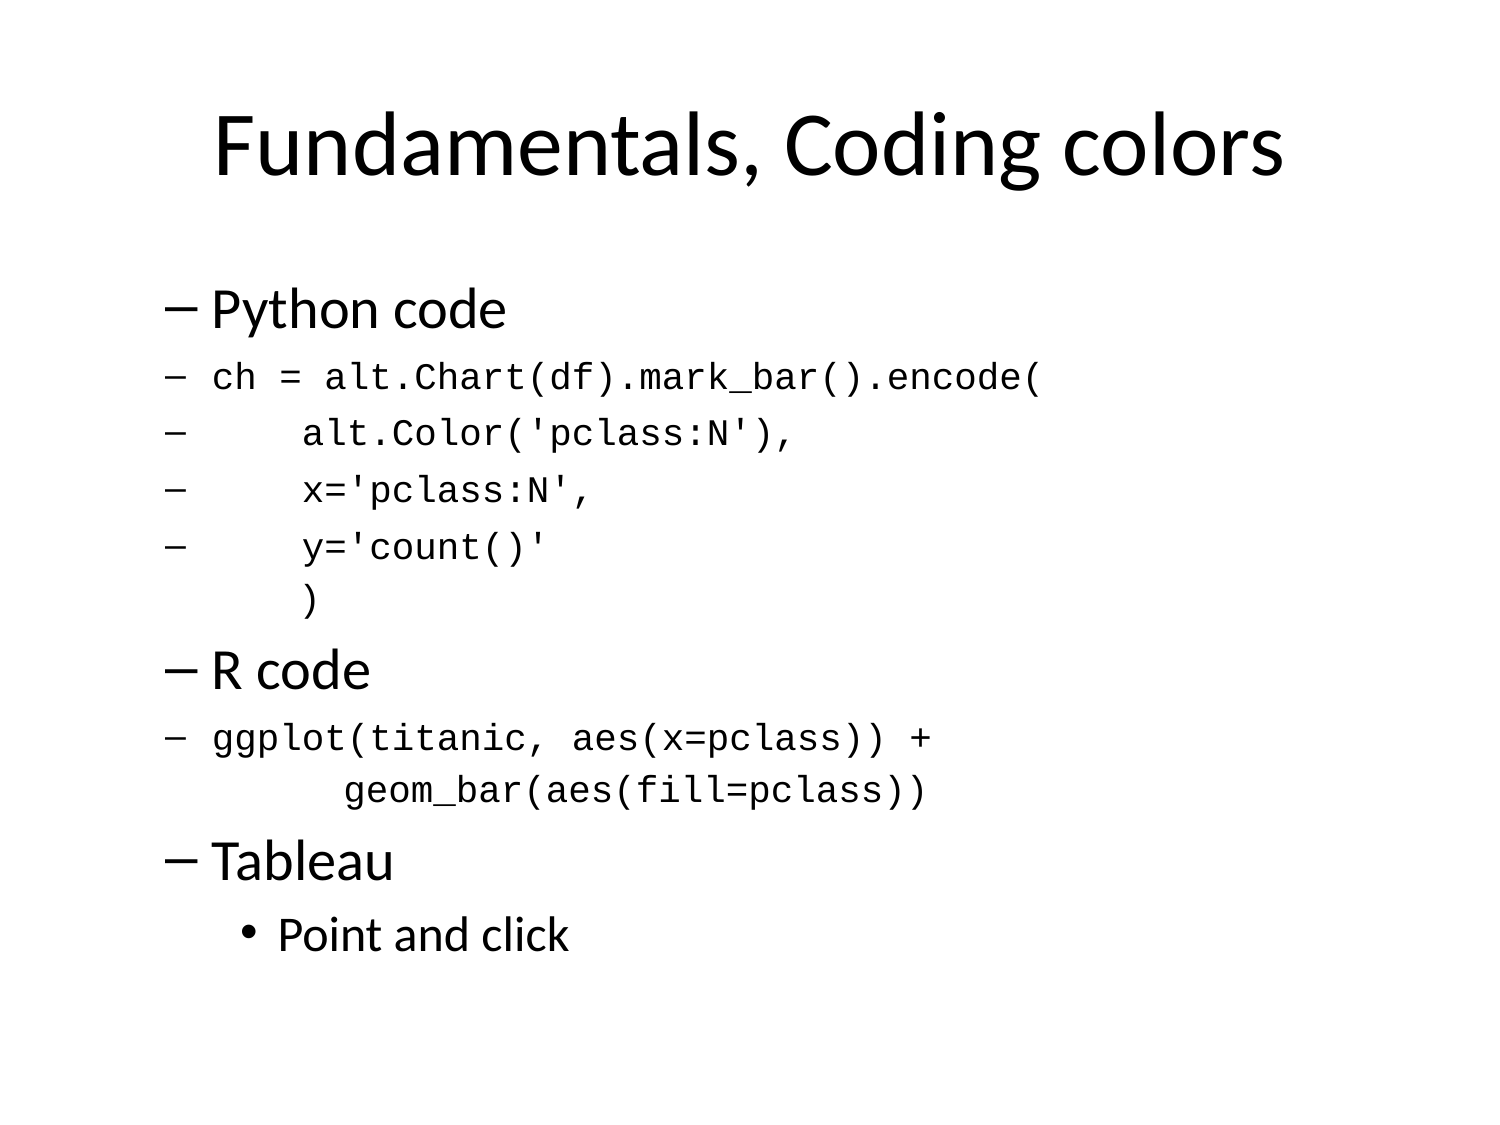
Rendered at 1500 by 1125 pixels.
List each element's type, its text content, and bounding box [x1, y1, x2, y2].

title Fundamentals, Coding colors [75, 45, 1425, 233]
list Python code ch = alt.Chart(df).mark_bar().encode( alt.Color('pclass:N'), x='pclass:N', y='count()' ) R code ggplot(titanic, aes(x=pclass)) + geom_bar(aes(fill=pclass)) Tableau Point and click [75, 262, 1425, 1005]
